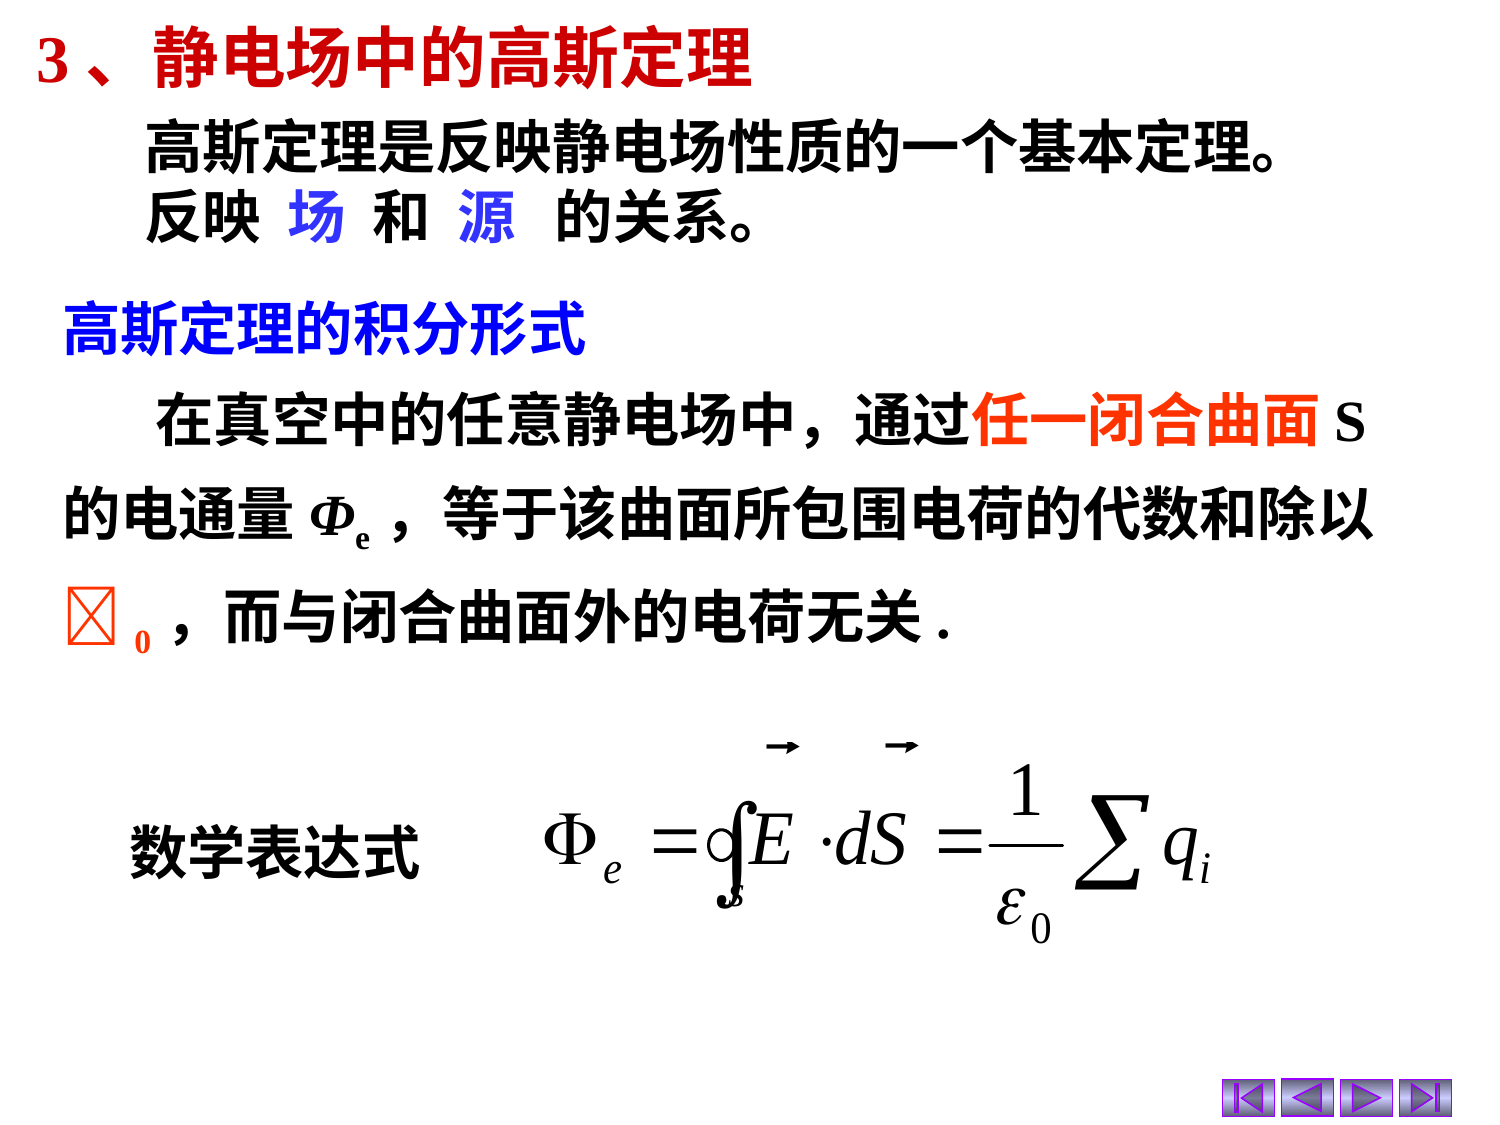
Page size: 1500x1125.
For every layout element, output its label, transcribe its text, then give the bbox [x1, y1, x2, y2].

text_box 3、静电场中的高斯定理 [21, 8, 769, 104]
text_box 高斯定理是反映静电场性质的一个基本定理。 反映 场 和 源 的关系。 [129, 103, 1430, 258]
text_box 高斯定理的积分形式 在真空中的任意静电场中，通过任一闭合曲面S的电通量Φe，等于该曲面所包围电荷的代数和除以0，而与闭合曲面外的电荷无关. [47, 284, 1439, 668]
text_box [532, 742, 1236, 961]
text_box 数学表达式 [47, 787, 504, 894]
slide_number [1149, 1046, 1500, 1125]
